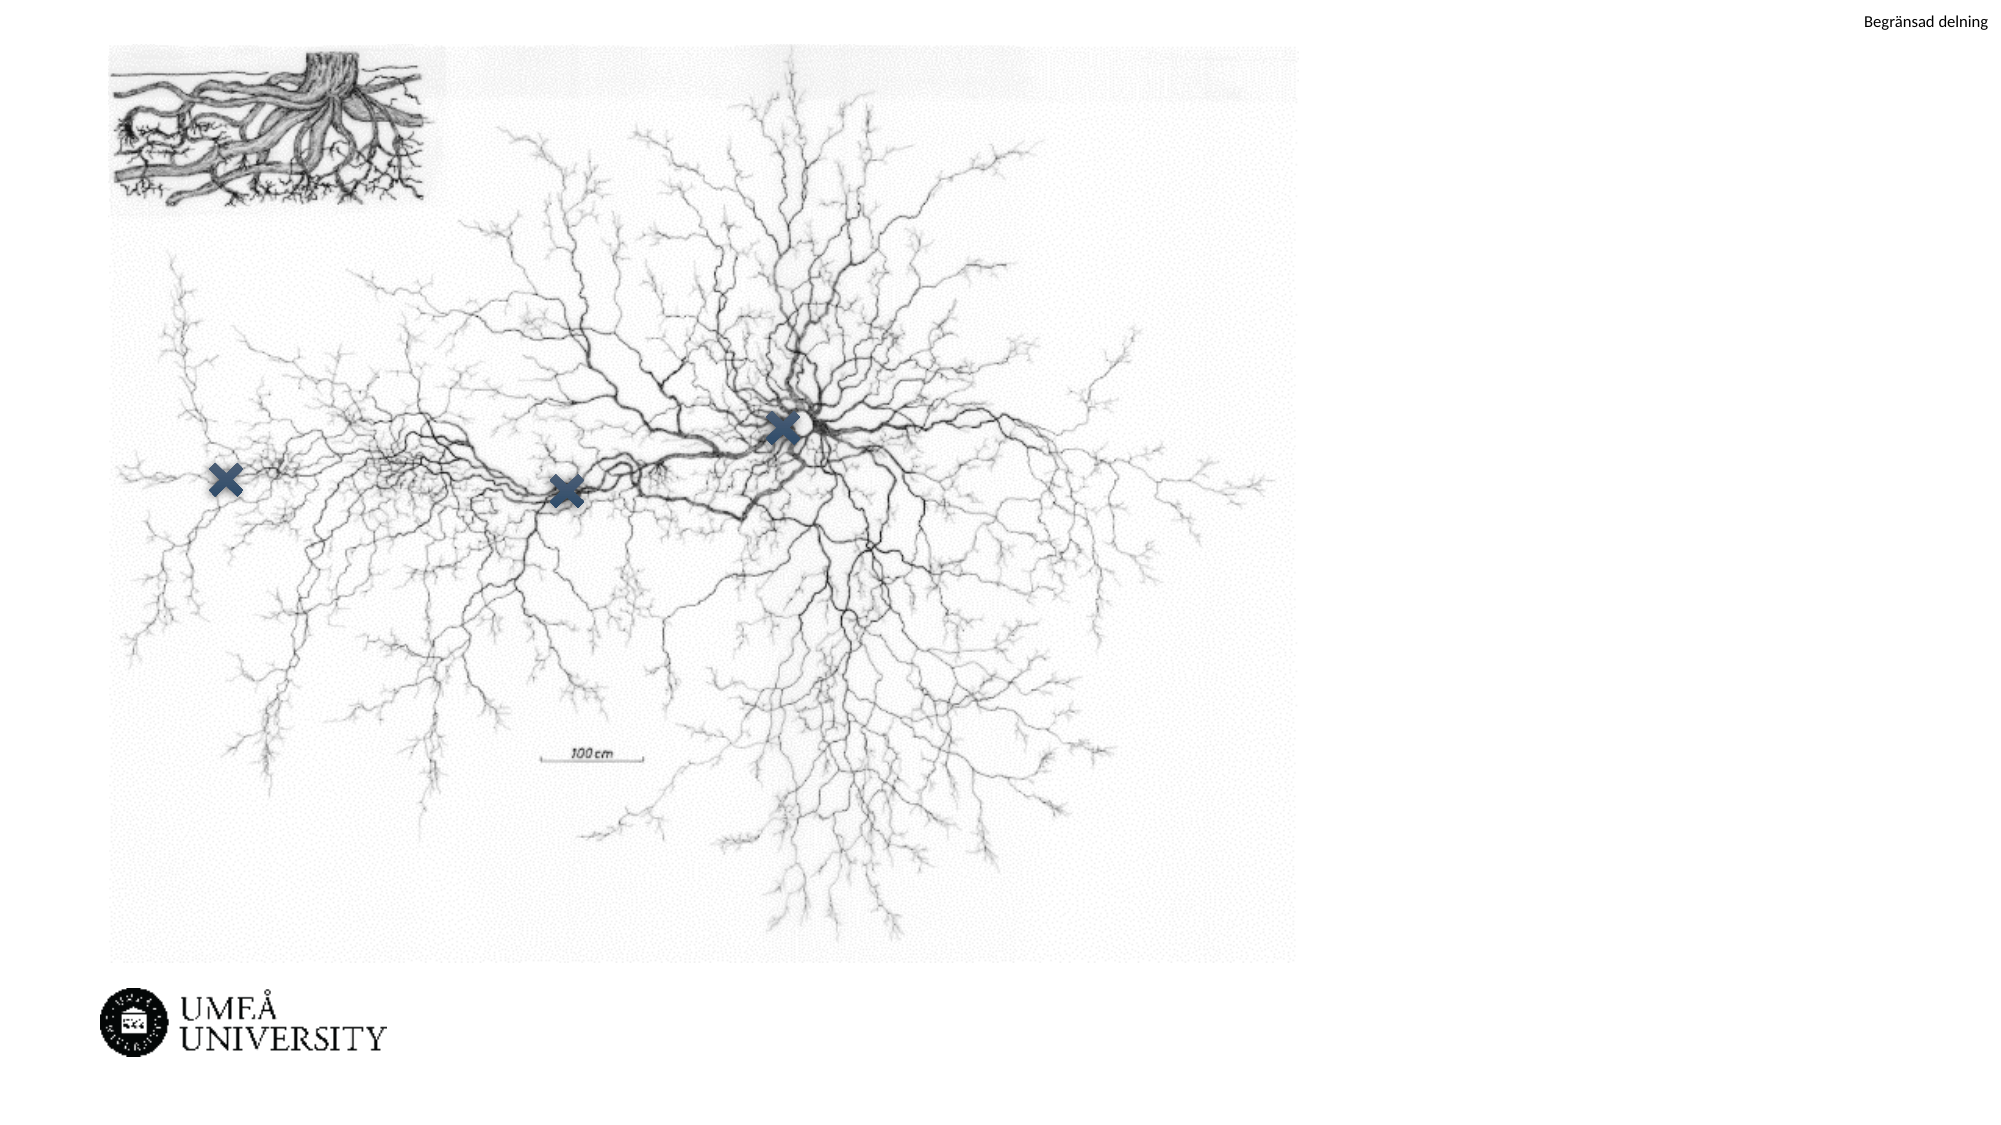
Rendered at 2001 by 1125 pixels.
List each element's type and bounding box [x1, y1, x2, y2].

picture [107, 44, 1299, 963]
picture [100, 988, 387, 1057]
